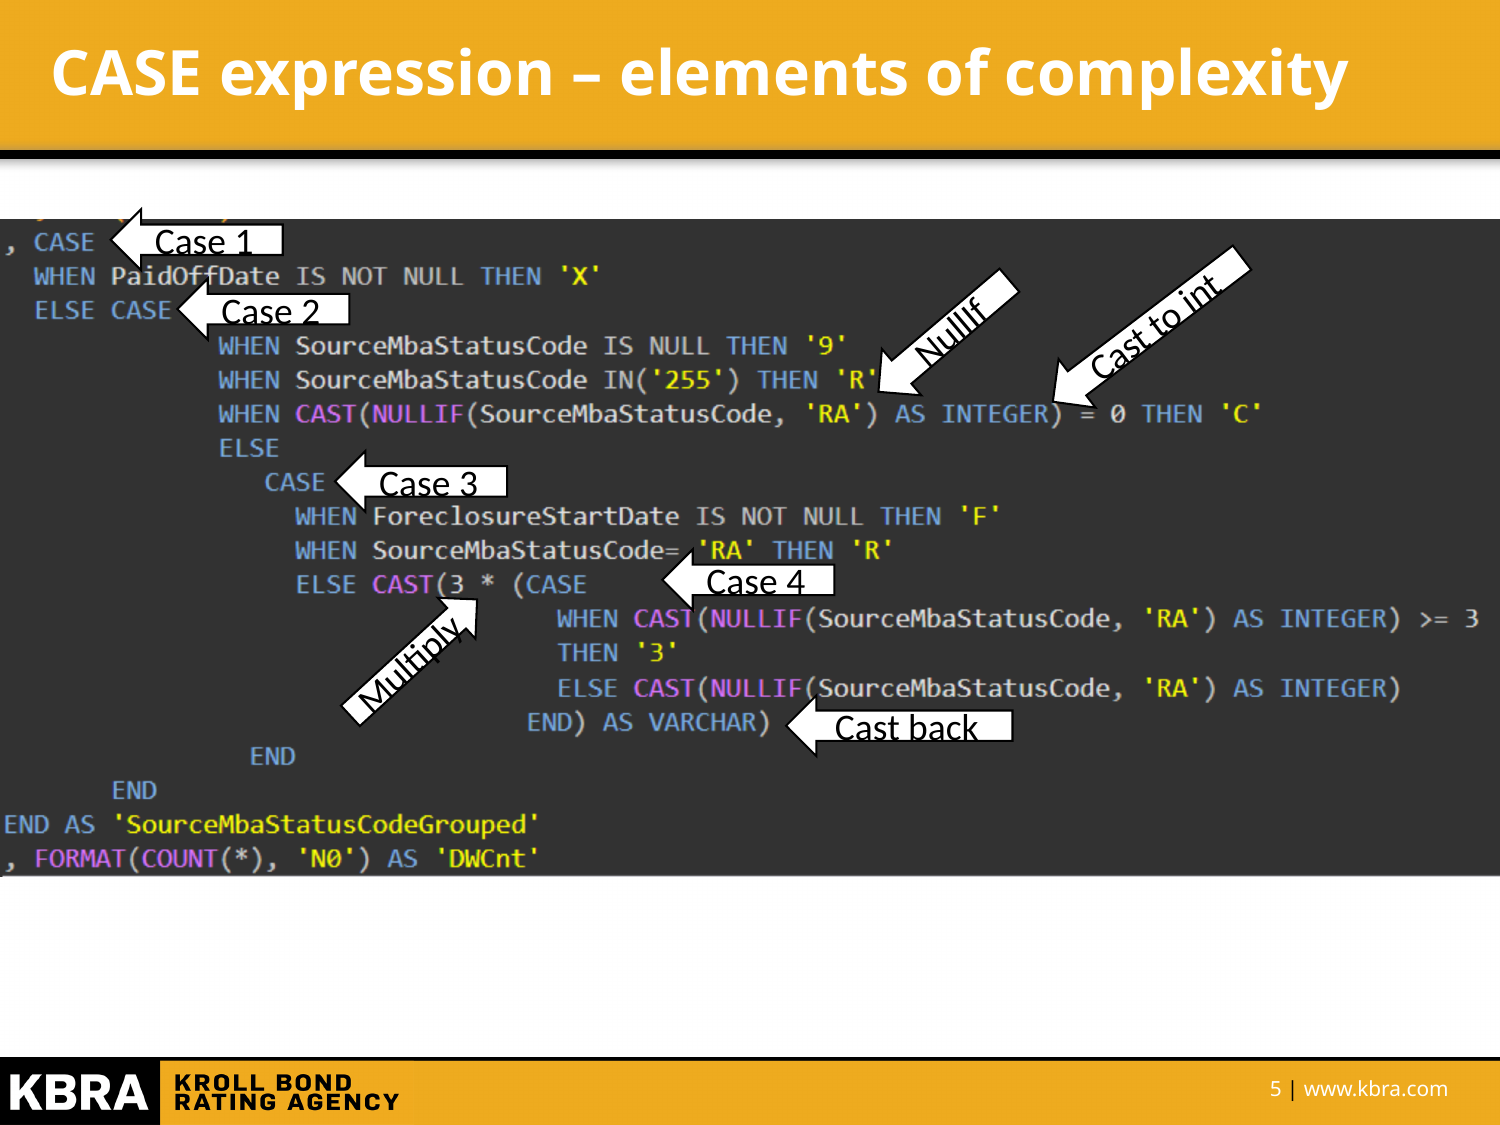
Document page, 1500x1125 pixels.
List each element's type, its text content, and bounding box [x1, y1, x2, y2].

text_box Case 1 [129, 206, 143, 219]
title CASE expression – elements of complexity [35, 0, 1500, 152]
picture [0, 0, 1500, 1125]
